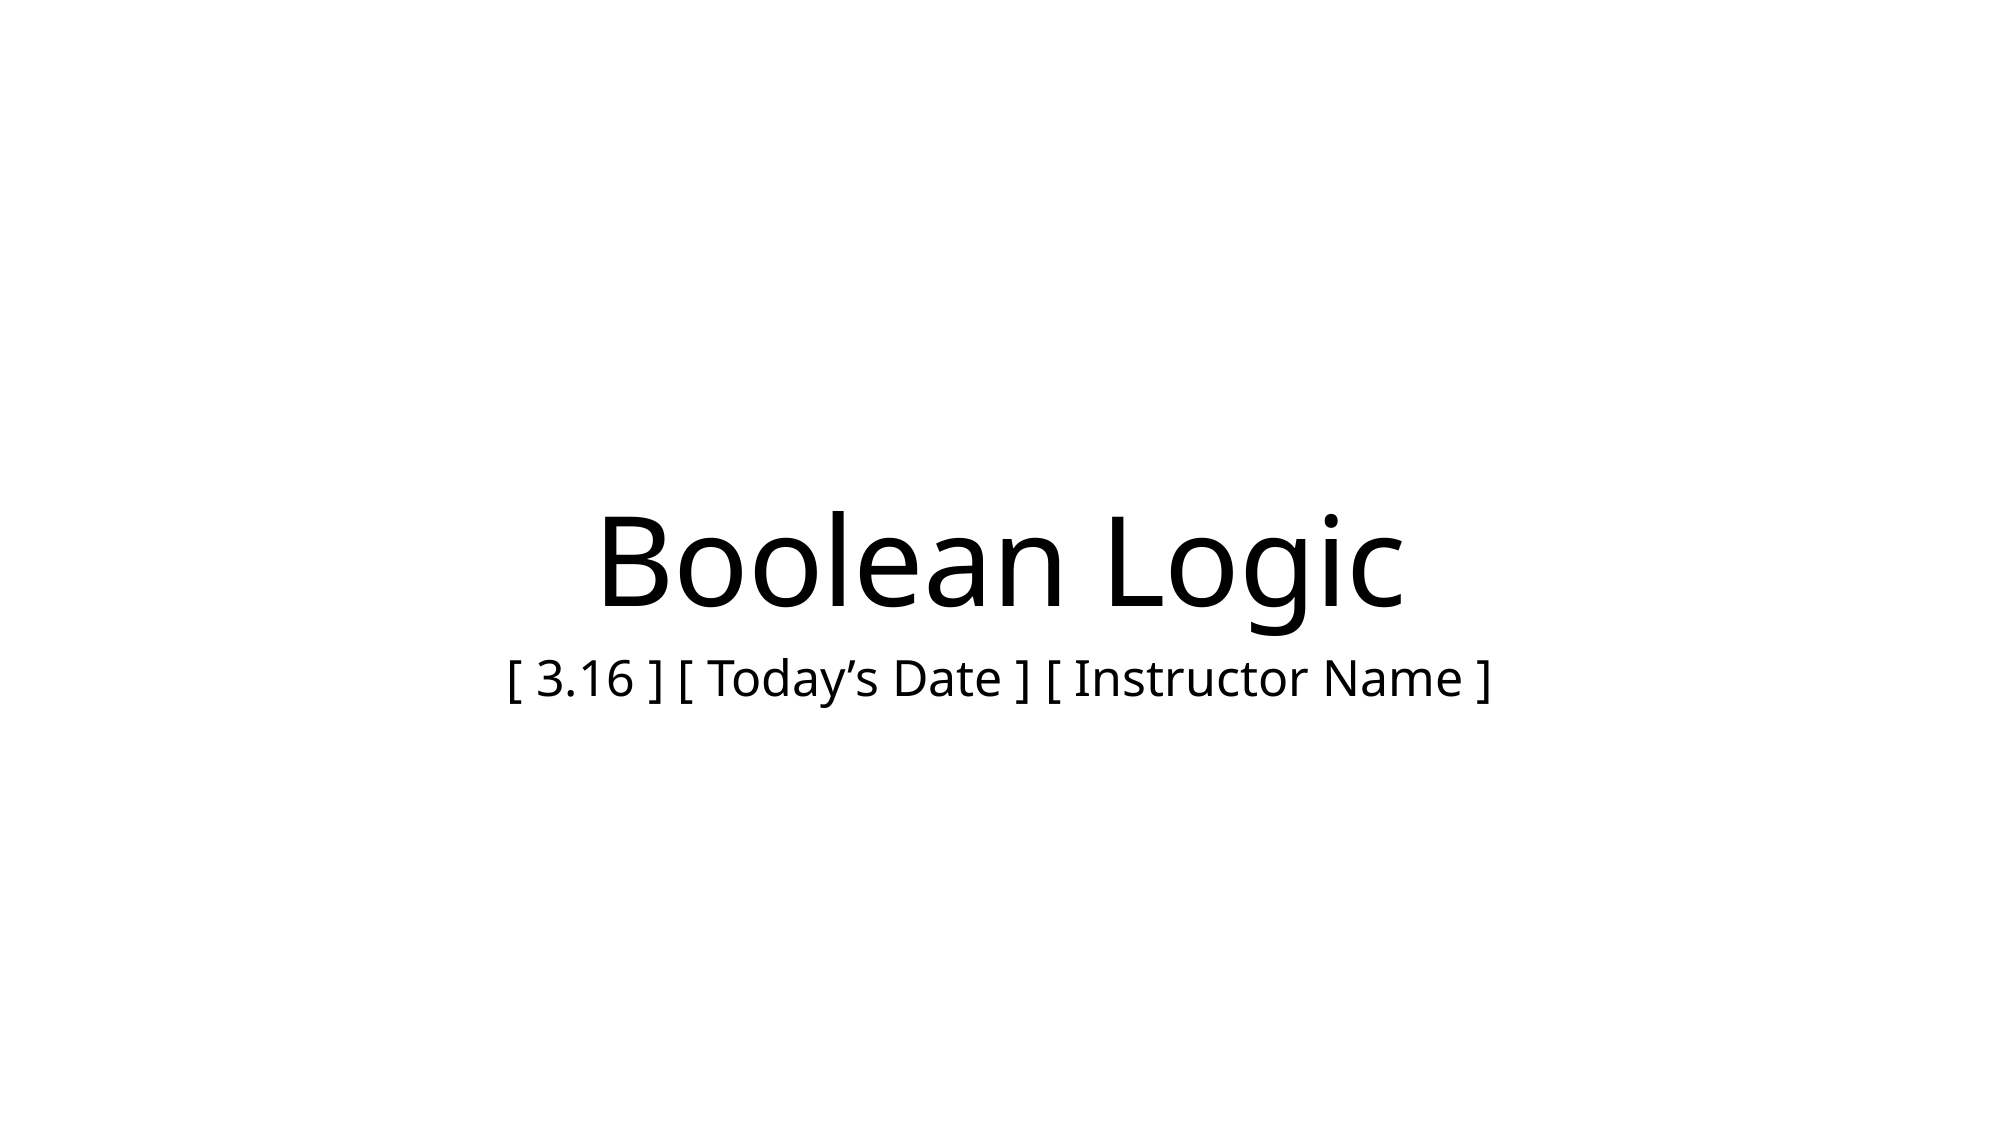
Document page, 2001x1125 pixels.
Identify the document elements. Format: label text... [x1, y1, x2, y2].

title Boolean Logic [249, 239, 1750, 632]
subtitle [ 3.16 ] [ Today’s Date ] [ Instructor Name ] [249, 646, 1750, 918]
